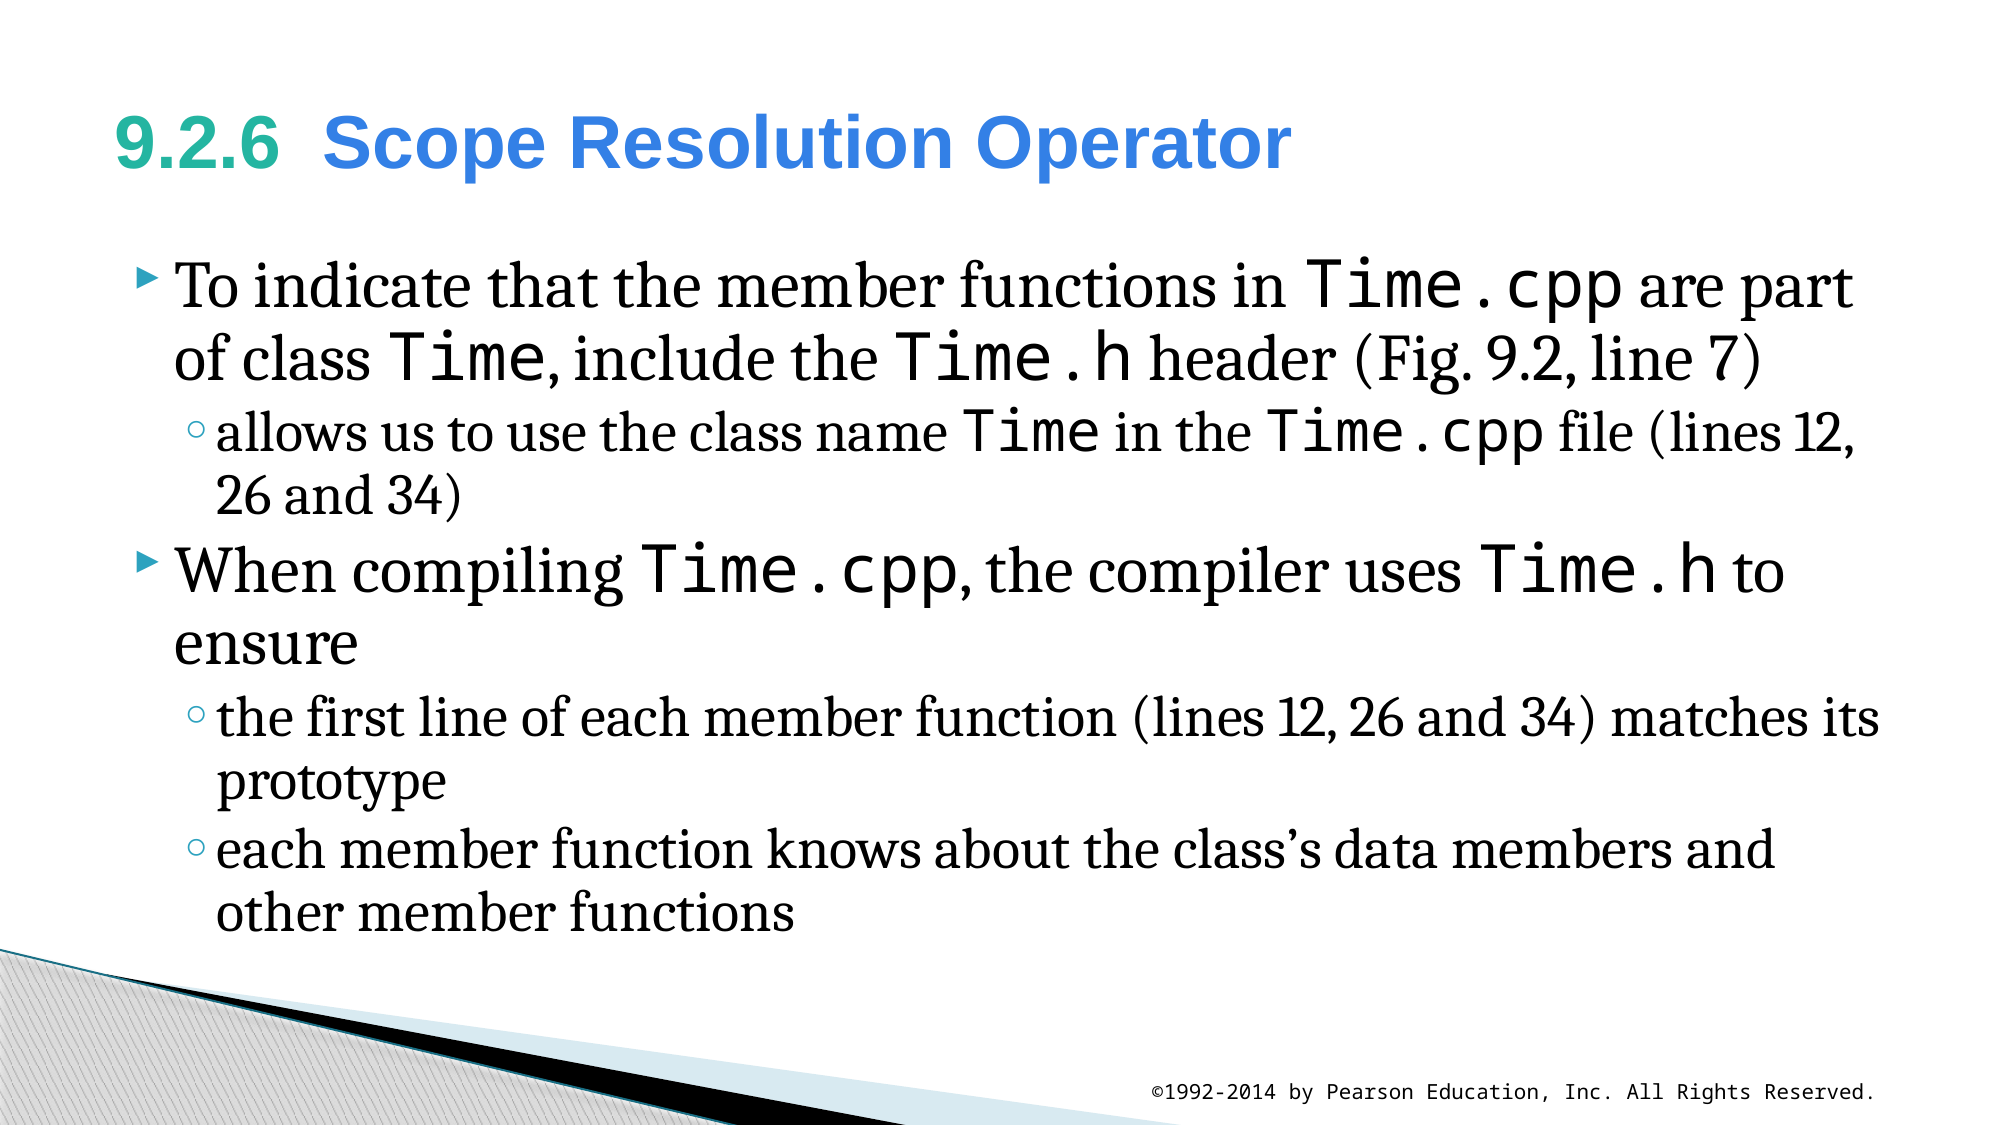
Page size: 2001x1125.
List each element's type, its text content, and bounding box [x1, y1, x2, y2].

footer ©1992-2014 by Pearson Education, Inc. All Rights Reserved. [866, 1051, 1892, 1112]
title 9.2.6 Scope Resolution Operator [99, 45, 1900, 233]
list To indicate that the member functions in Time.cpp are part of class Time, include the Time.h header (Fig. 9.2, line 7) allows us to use the class name Time in the Time.cpp file (lines 12, 26 and 34) When compiling Time.cpp, the compiler uses Time.h to ensure the first line of each member function (lines 12, 26 and 34) matches its prototype each member function knows about the class’s data members and other member functions [99, 242, 1900, 986]
